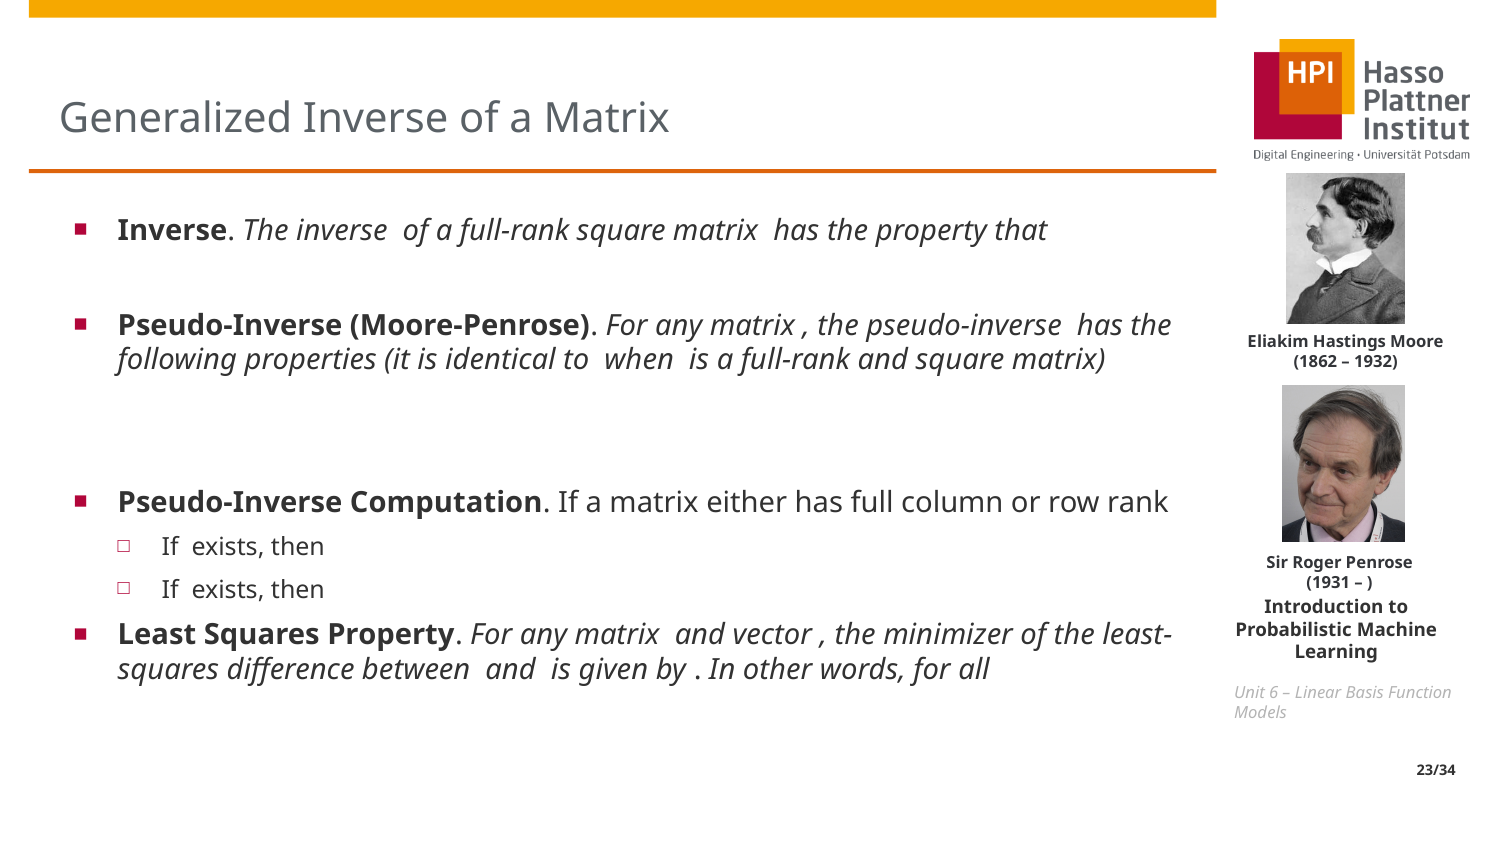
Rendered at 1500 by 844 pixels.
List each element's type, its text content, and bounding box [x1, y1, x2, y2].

picture [1281, 385, 1406, 543]
text_box Eliakim Hastings Moore (1862 – 1932) [1221, 323, 1470, 379]
text_box Sir Roger Penrose (1931 – ) [1215, 544, 1464, 600]
title Generalized Inverse of a Matrix [58, 17, 1187, 170]
picture [1286, 173, 1406, 324]
picture [1254, 39, 1470, 161]
